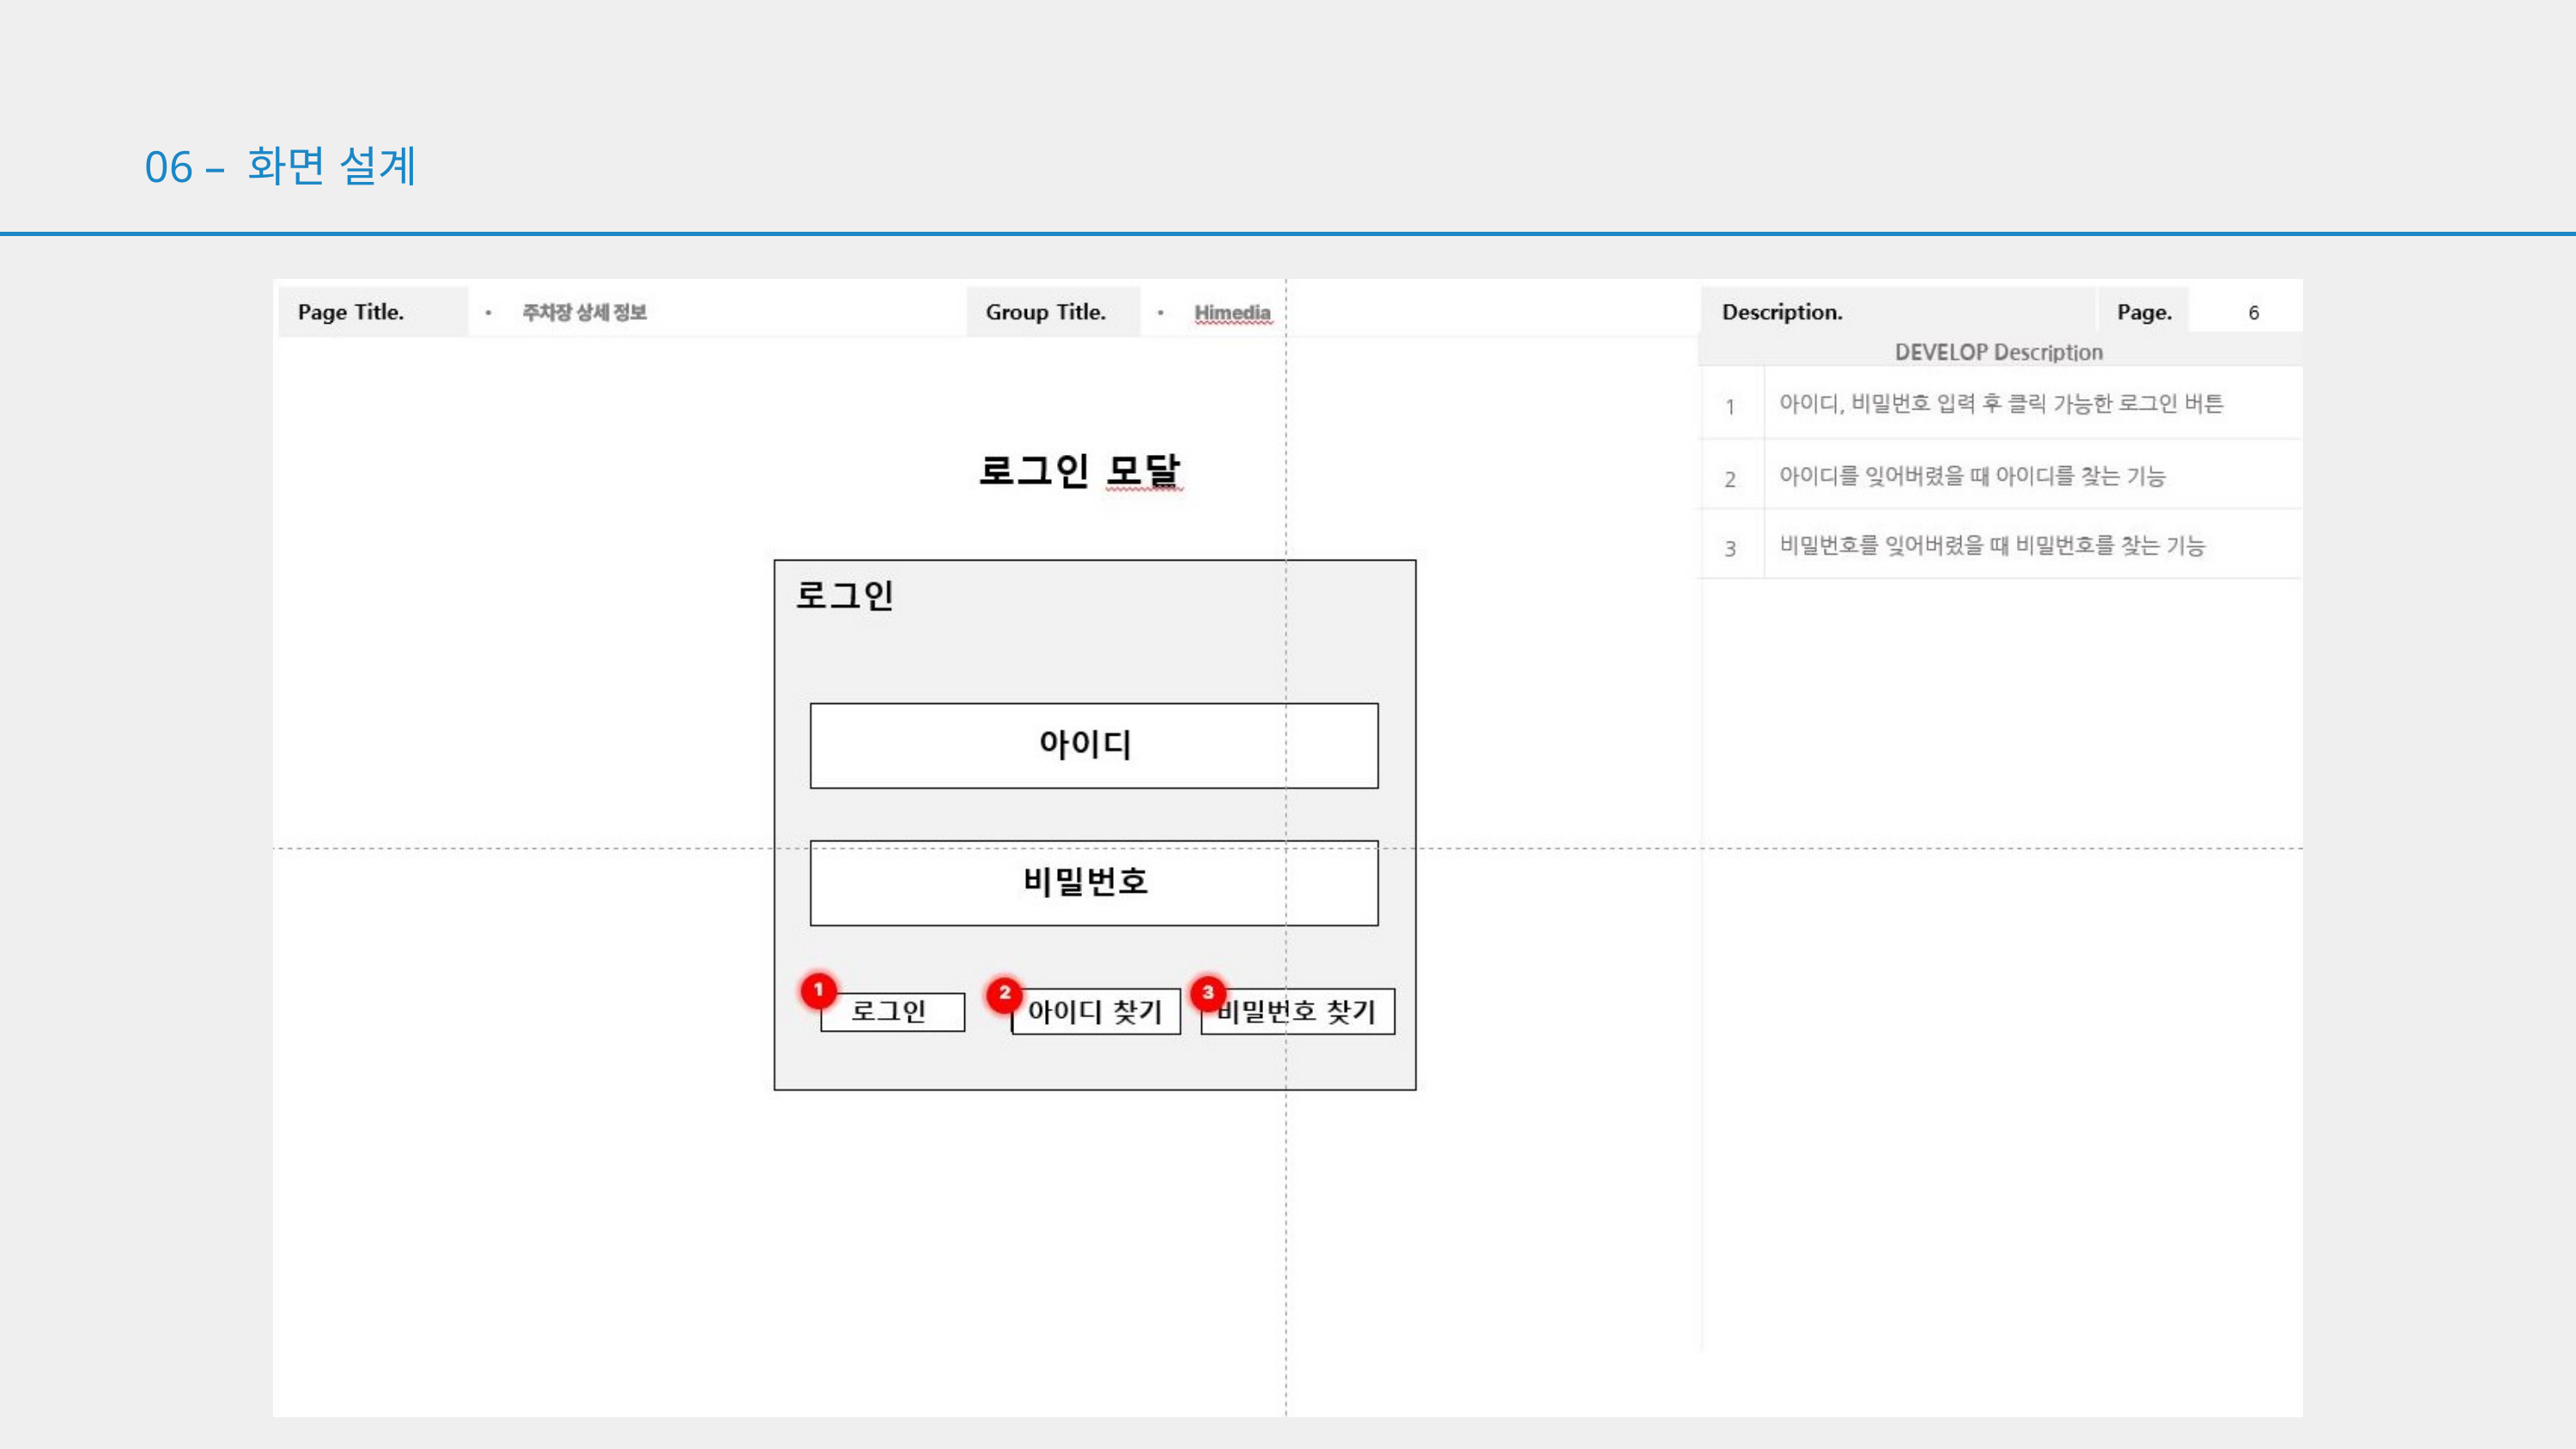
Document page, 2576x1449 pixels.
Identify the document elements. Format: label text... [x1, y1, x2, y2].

text_box 06 – 화면 설계 [144, 137, 653, 191]
picture [273, 279, 2303, 1417]
